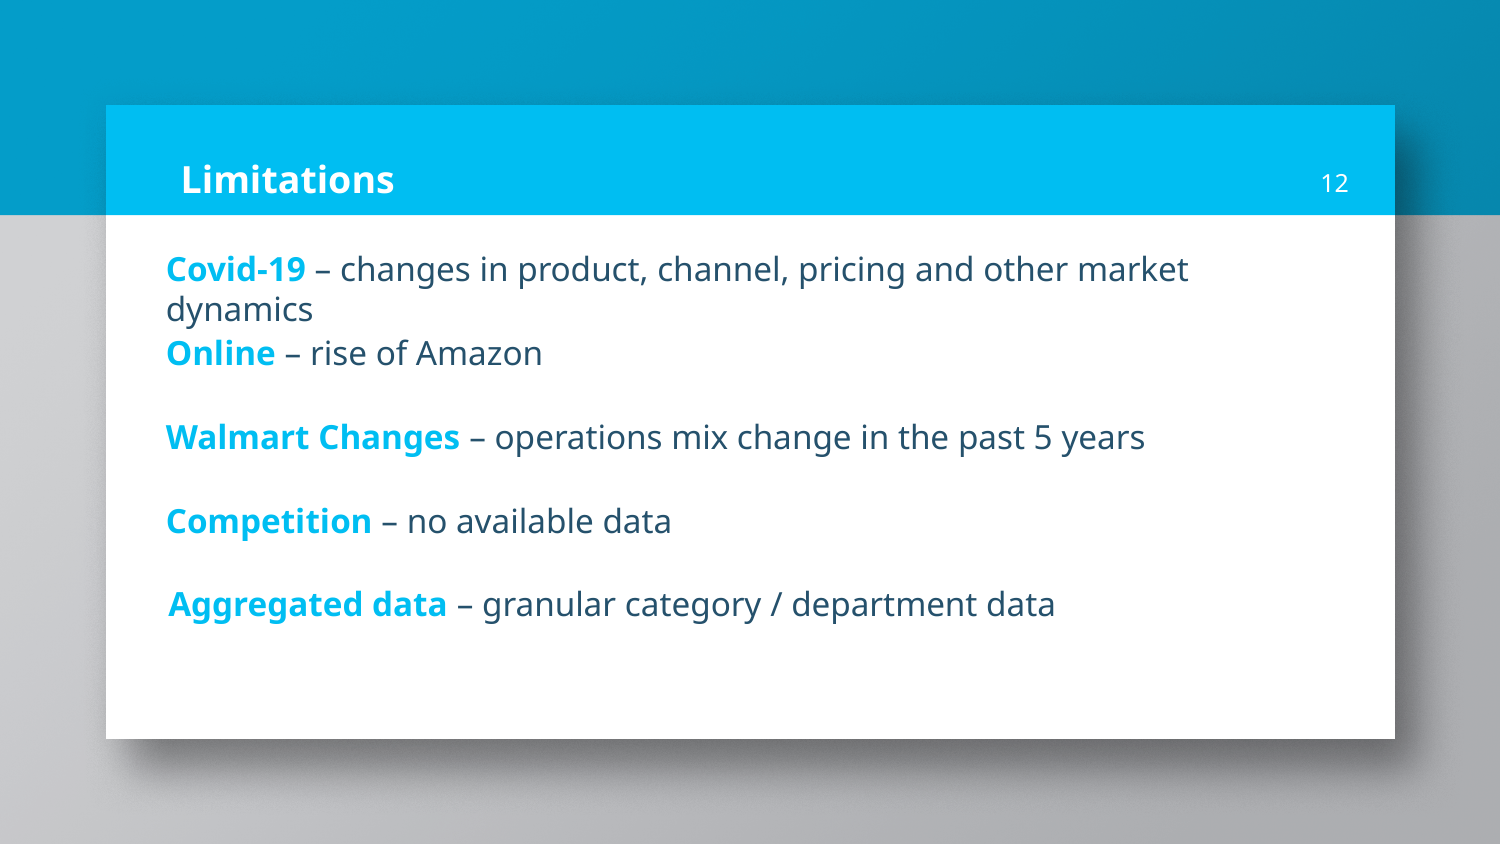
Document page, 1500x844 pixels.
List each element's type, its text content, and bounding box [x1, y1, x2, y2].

text_box Walmart Changes – operations mix change in the past 5 years [150, 400, 1350, 468]
slide_number 12 [1273, 106, 1364, 217]
picture [0, 216, 1500, 844]
text_box Aggregated data – granular category / department data [153, 568, 1352, 636]
text_box Covid-19 – changes in product, channel, pricing and other market dynamics [150, 233, 1350, 300]
text_box Online – rise of Amazon [150, 317, 1350, 384]
title Limitations [165, 106, 1273, 217]
text_box Competition – no available data [150, 484, 1350, 552]
